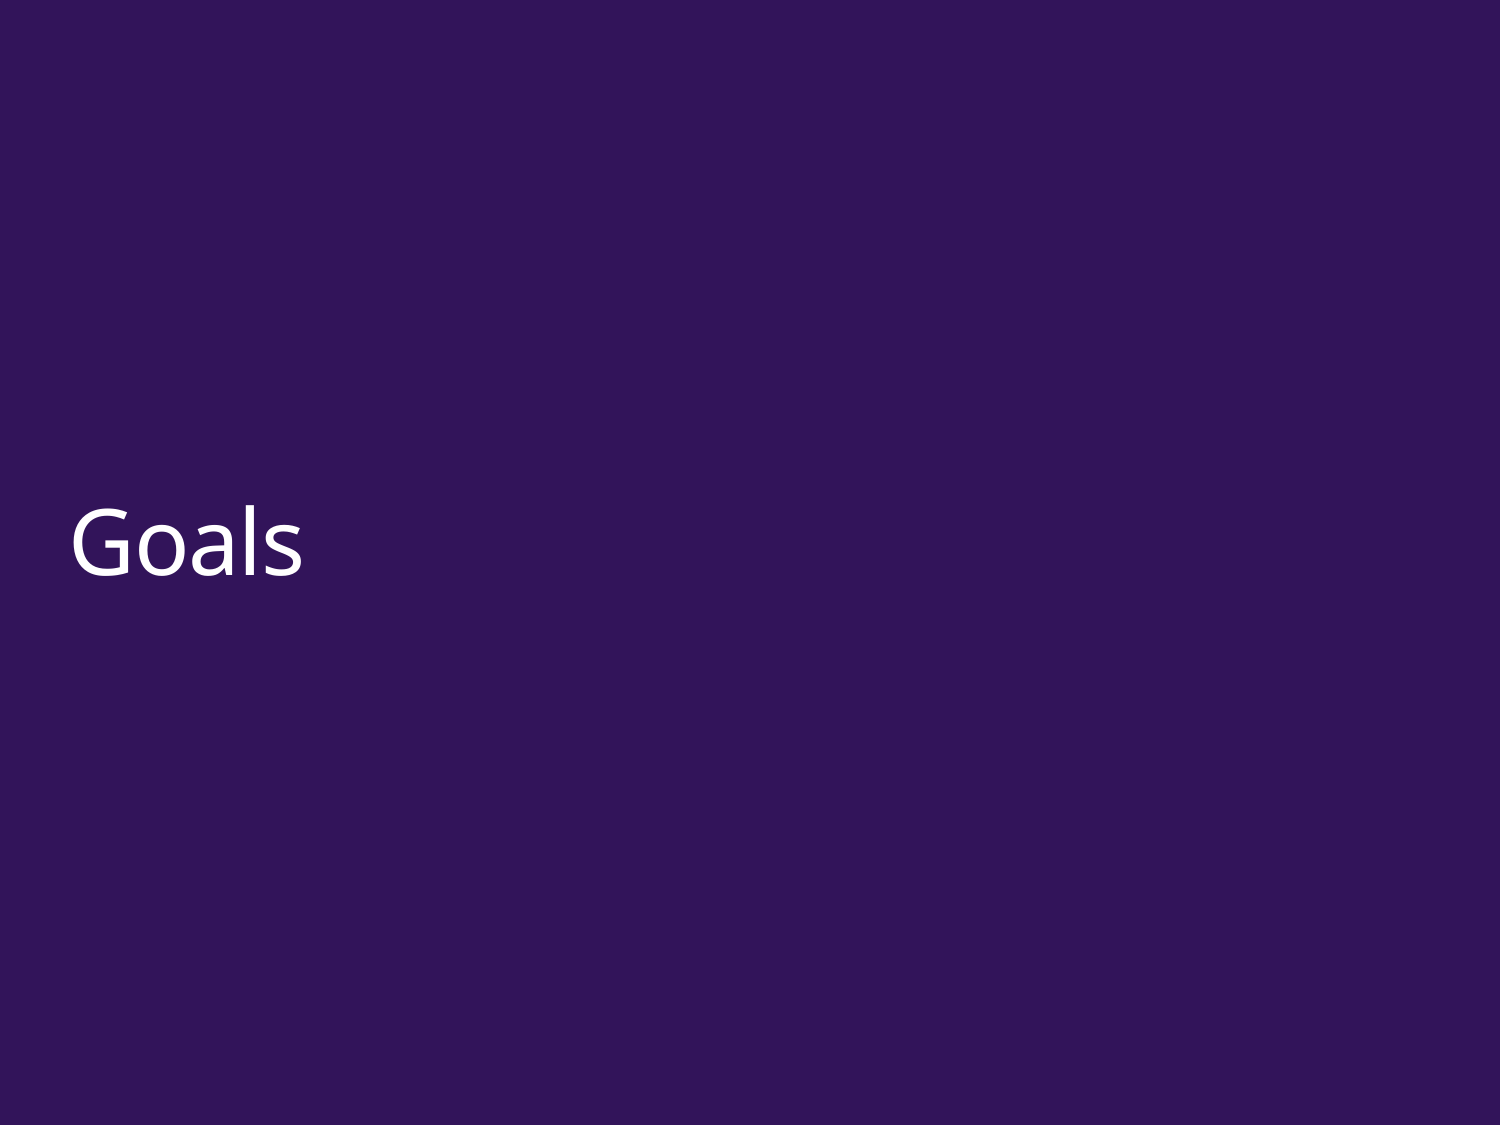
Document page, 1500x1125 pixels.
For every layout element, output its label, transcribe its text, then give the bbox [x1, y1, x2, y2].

title Goals [44, 480, 1456, 612]
